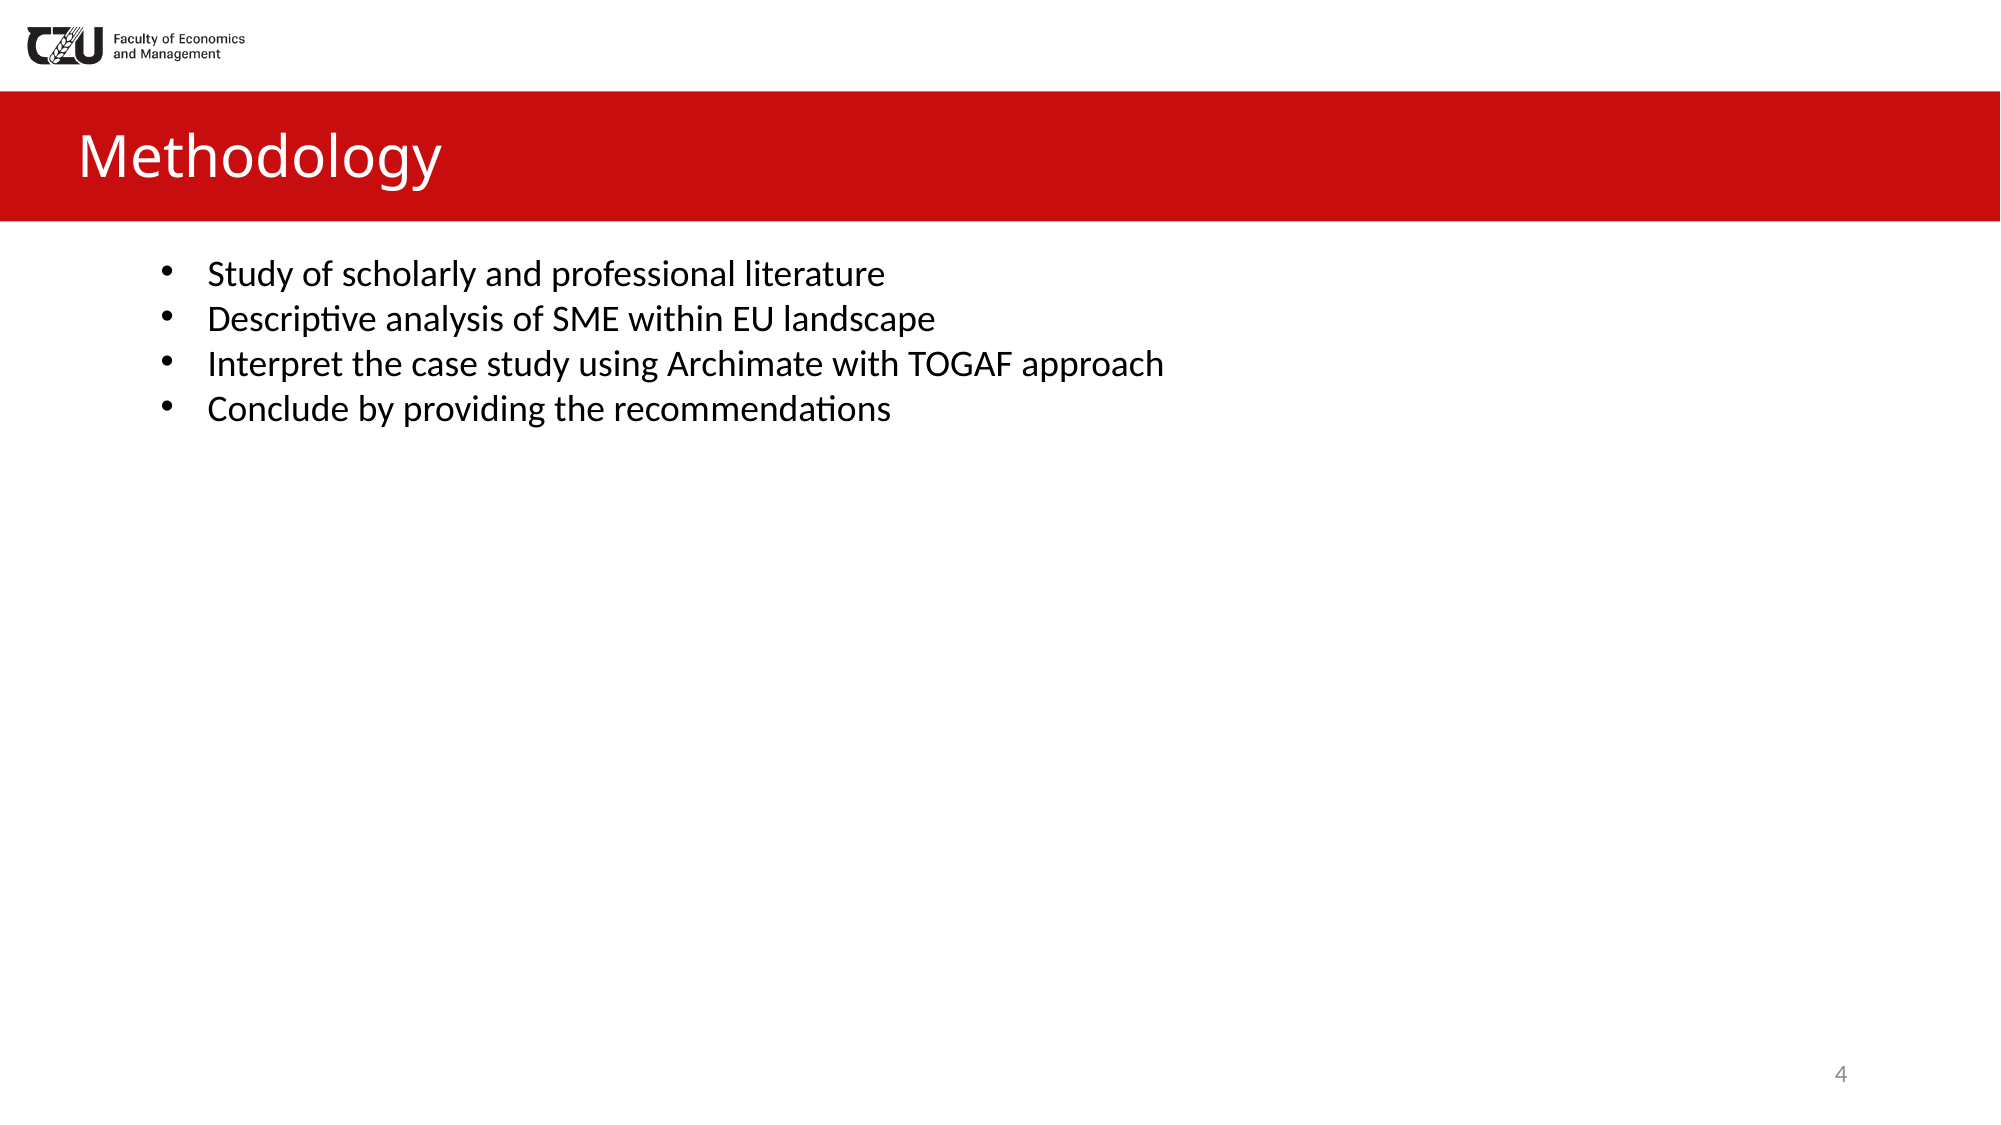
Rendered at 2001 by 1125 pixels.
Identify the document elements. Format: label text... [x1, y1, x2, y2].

text_box Study of scholarly and professional literature Descriptive analysis of SME within EU landscape Interpret the case study using Archimate with TOGAF approach Conclude by providing the recommendations [145, 241, 1181, 436]
slide_number 4 [1412, 1042, 1863, 1103]
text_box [0, 0, 2000, 222]
